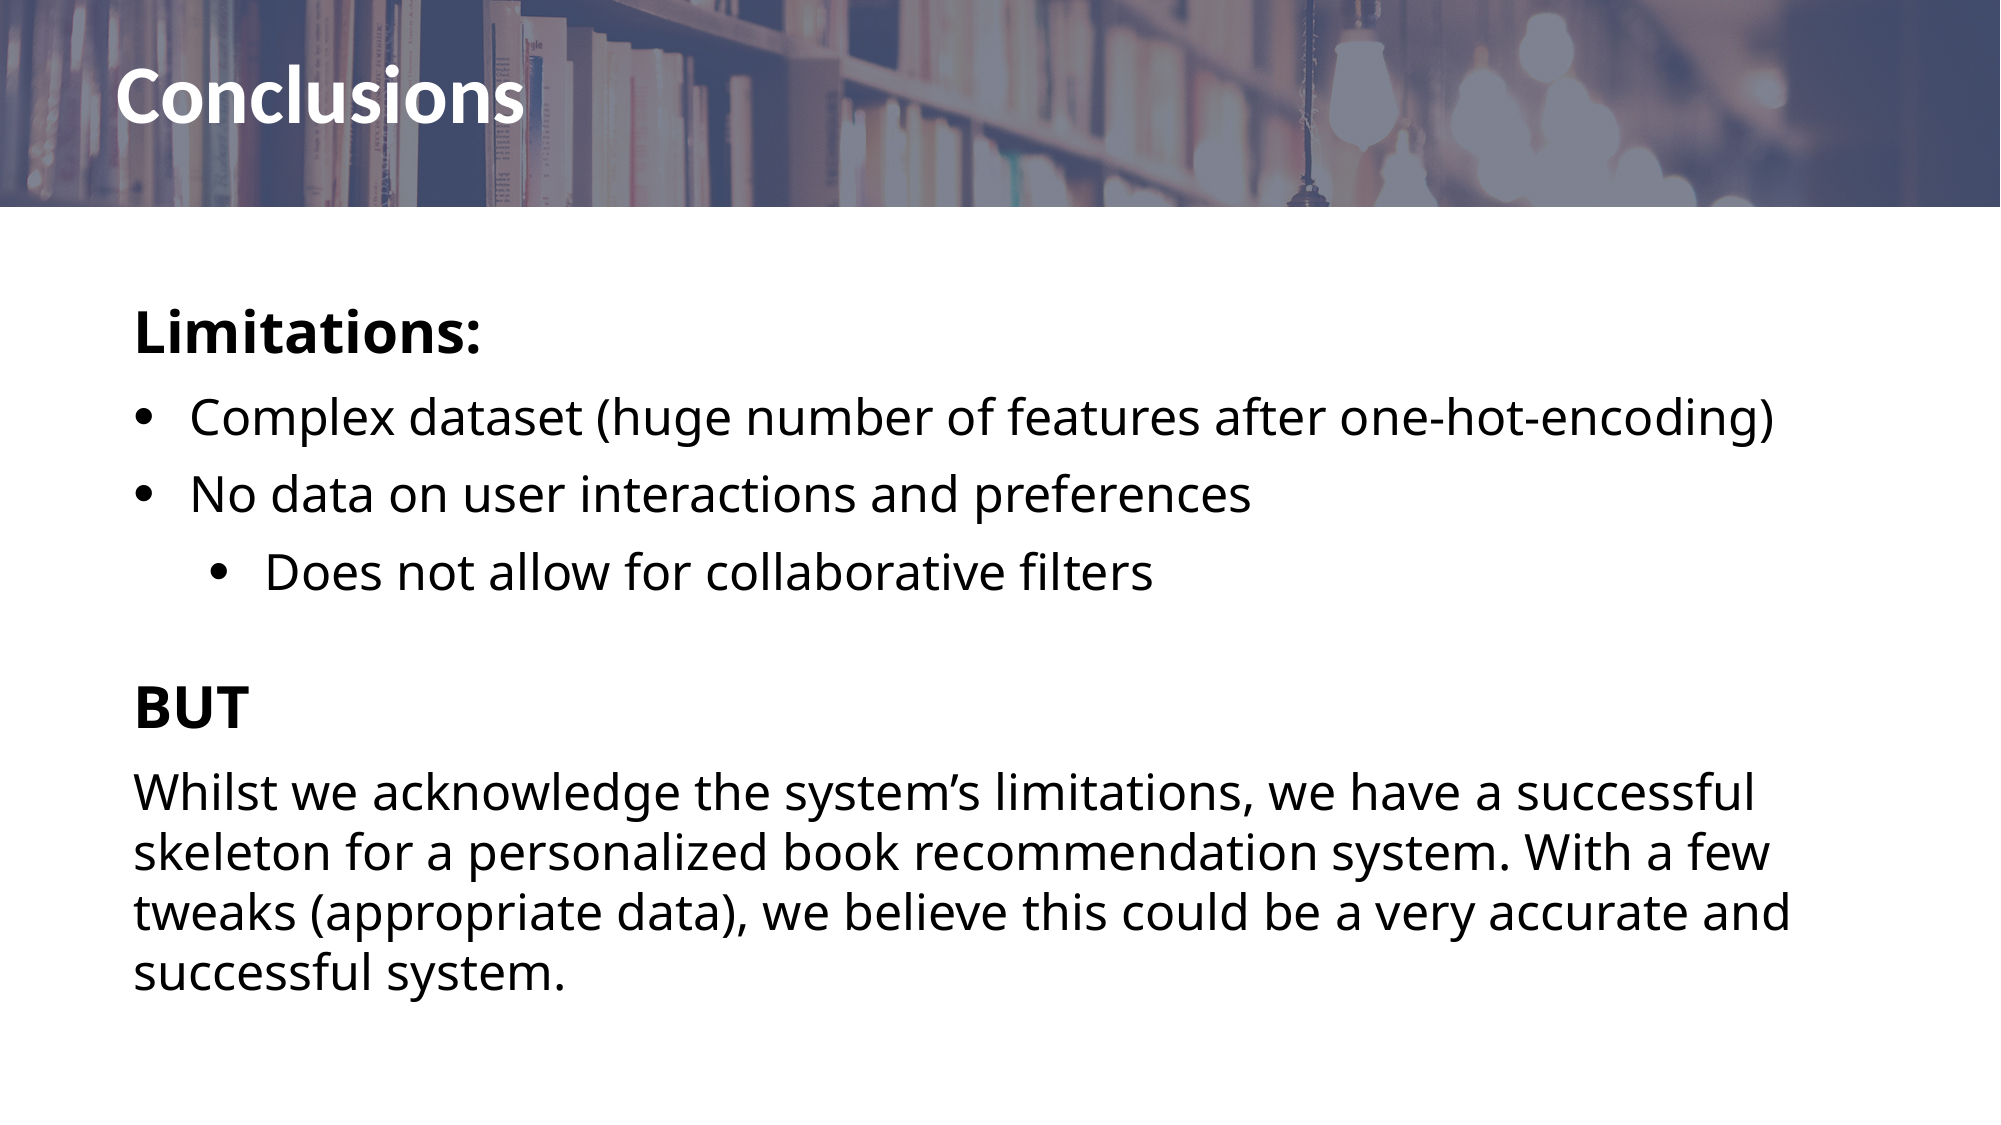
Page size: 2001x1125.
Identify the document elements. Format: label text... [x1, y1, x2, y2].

text_box Conclusions [99, 31, 1900, 162]
picture [0, 0, 2000, 1125]
text_box [667, 499, 1332, 670]
text_box Limitations: Complex dataset (huge number of features after one-hot-encoding) No data on user interactions and preferences Does not allow for collaborative filters [133, 295, 1867, 499]
text_box BUT Whilst we acknowledge the system’s limitations, we have a successful skeleton for a personalized book recommendation system. With a few tweaks (appropriate data), we believe this could be a very accurate and successful system. [133, 670, 1867, 874]
